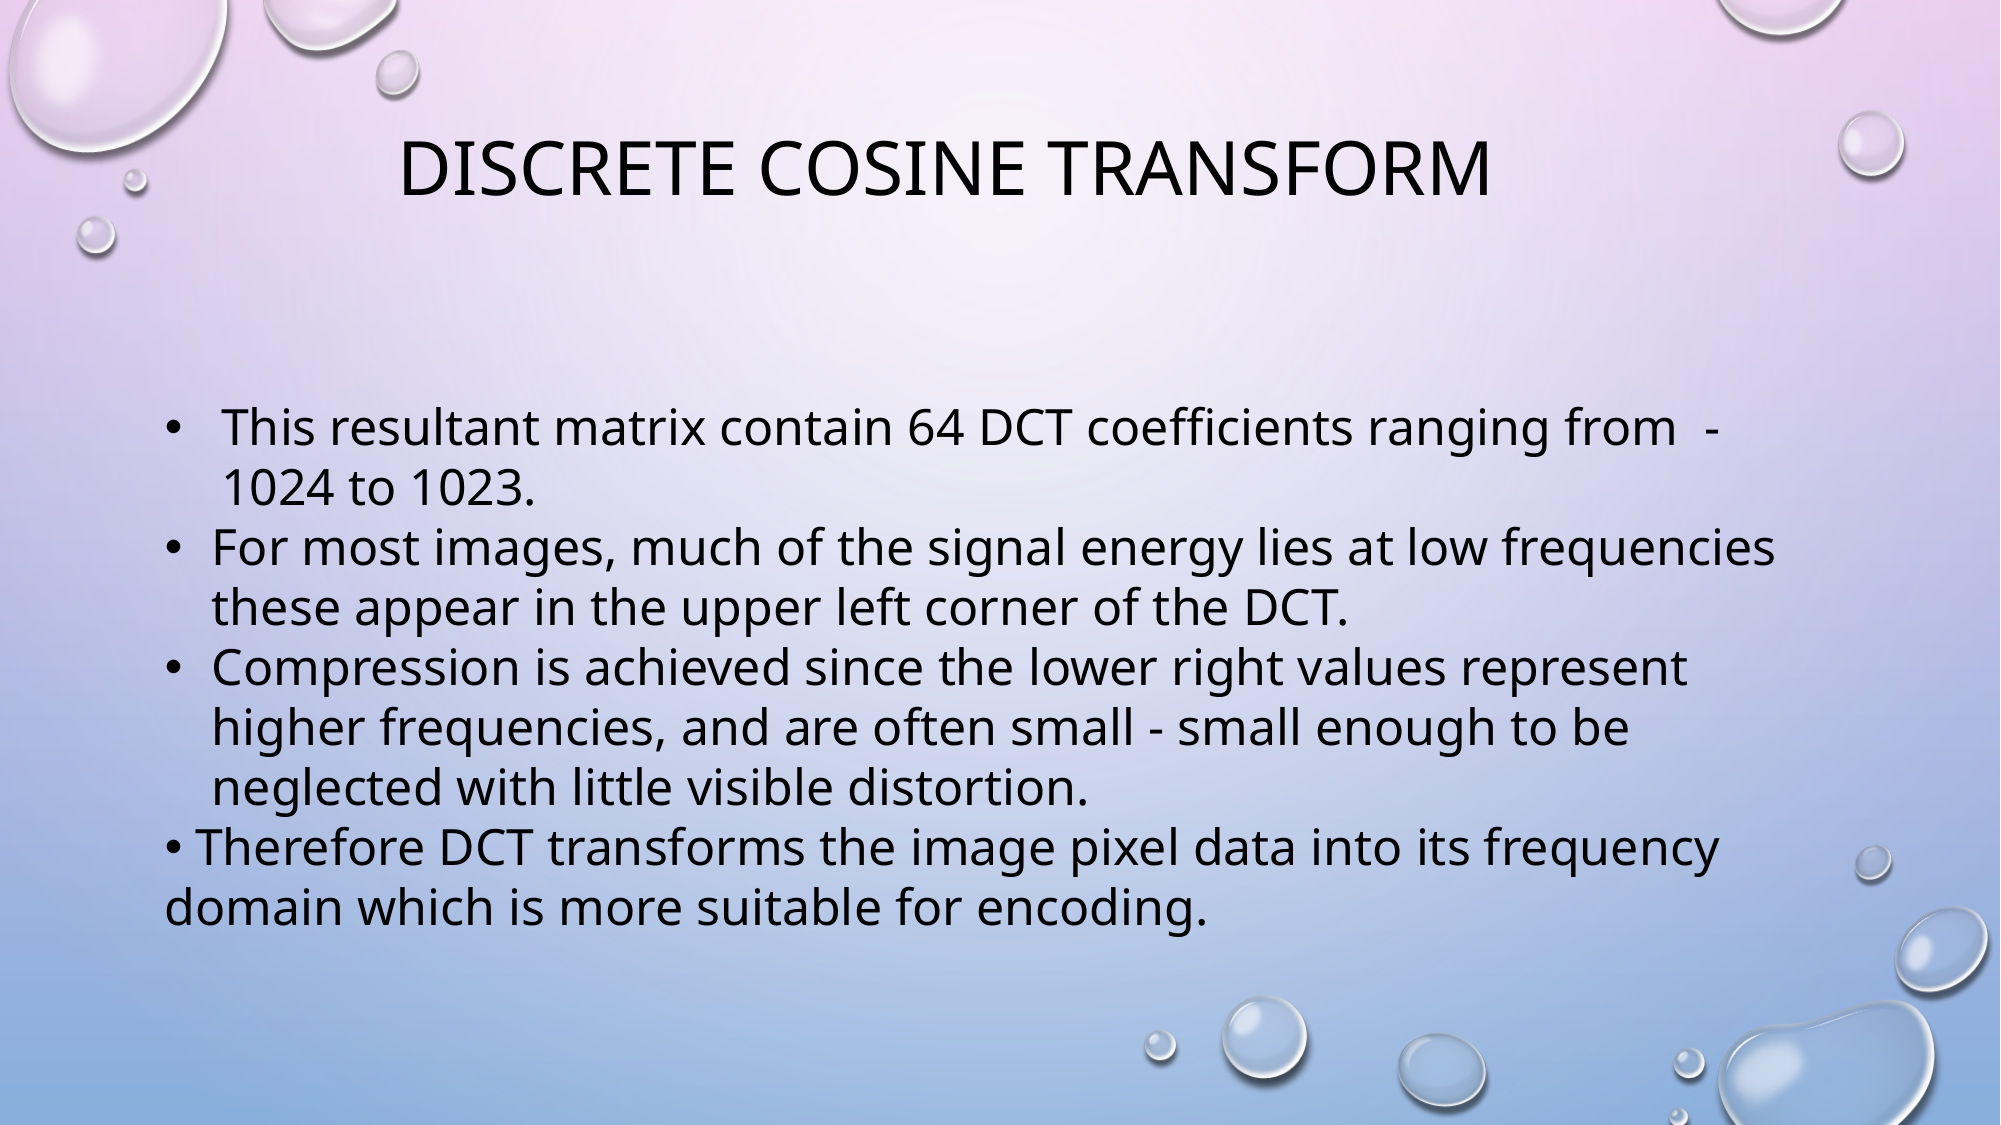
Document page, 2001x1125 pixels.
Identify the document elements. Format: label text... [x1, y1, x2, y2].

title Discrete cosine transform [120, 67, 1773, 276]
picture [0, 0, 2000, 1125]
list This resultant matrix contain 64 DCT coefficients ranging from -1024 to 1023. For most images, much of the signal energy lies at low frequencies these appear in the upper left corner of the DCT. Compression is achieved since the lower right values represent higher frequencies, and are often small - small enough to be neglected with little visible distortion. Therefore DCT transforms the image pixel data into its frequency domain which is more suitable for encoding. [149, 388, 1850, 950]
